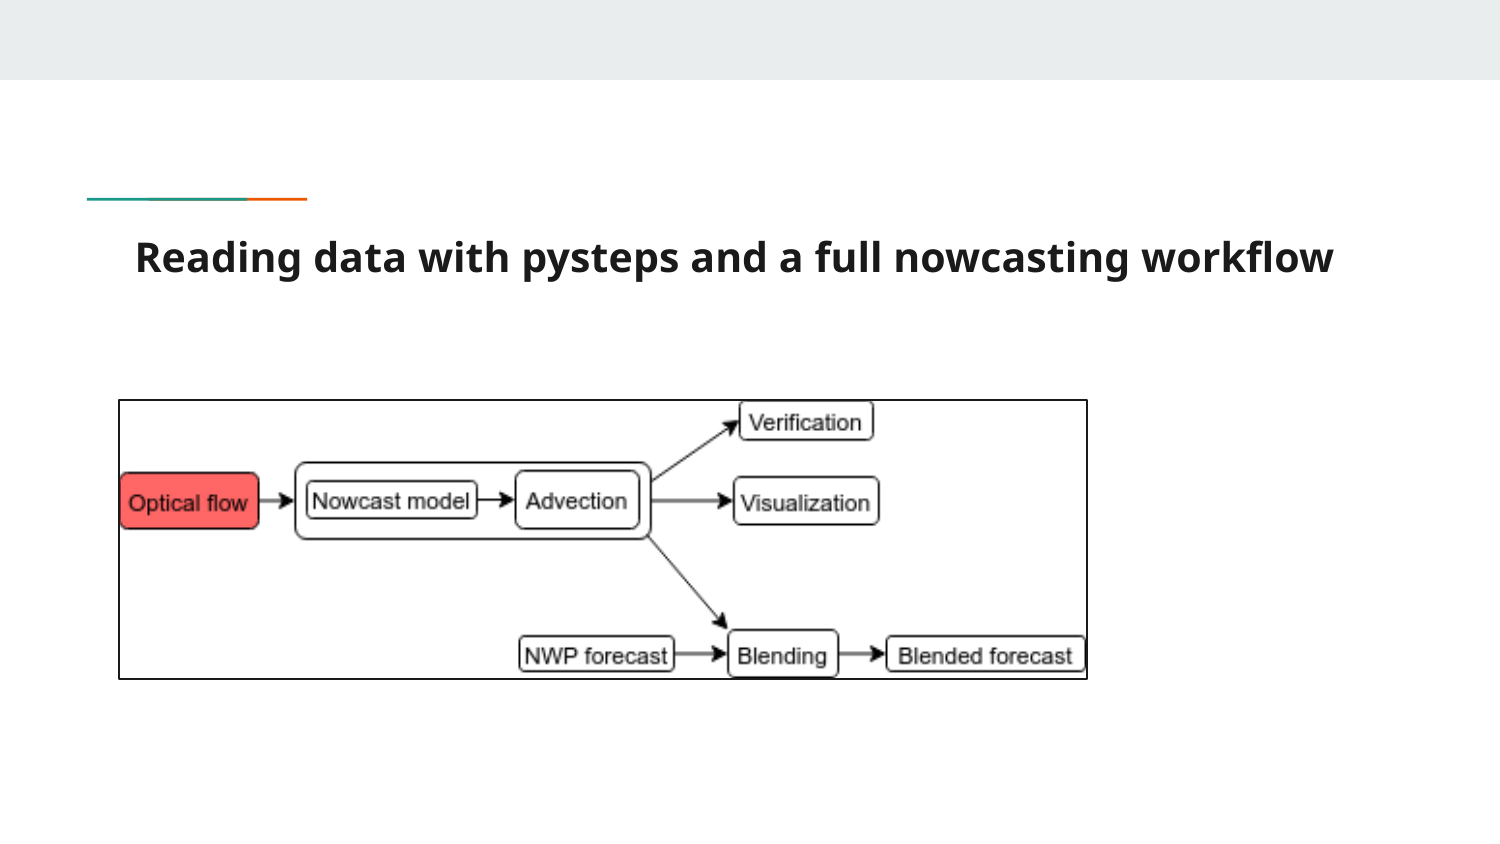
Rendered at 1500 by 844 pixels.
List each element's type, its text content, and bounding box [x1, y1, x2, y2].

title Reading data with pysteps and a full nowcasting workflow [119, 216, 1381, 305]
picture [119, 400, 1087, 679]
